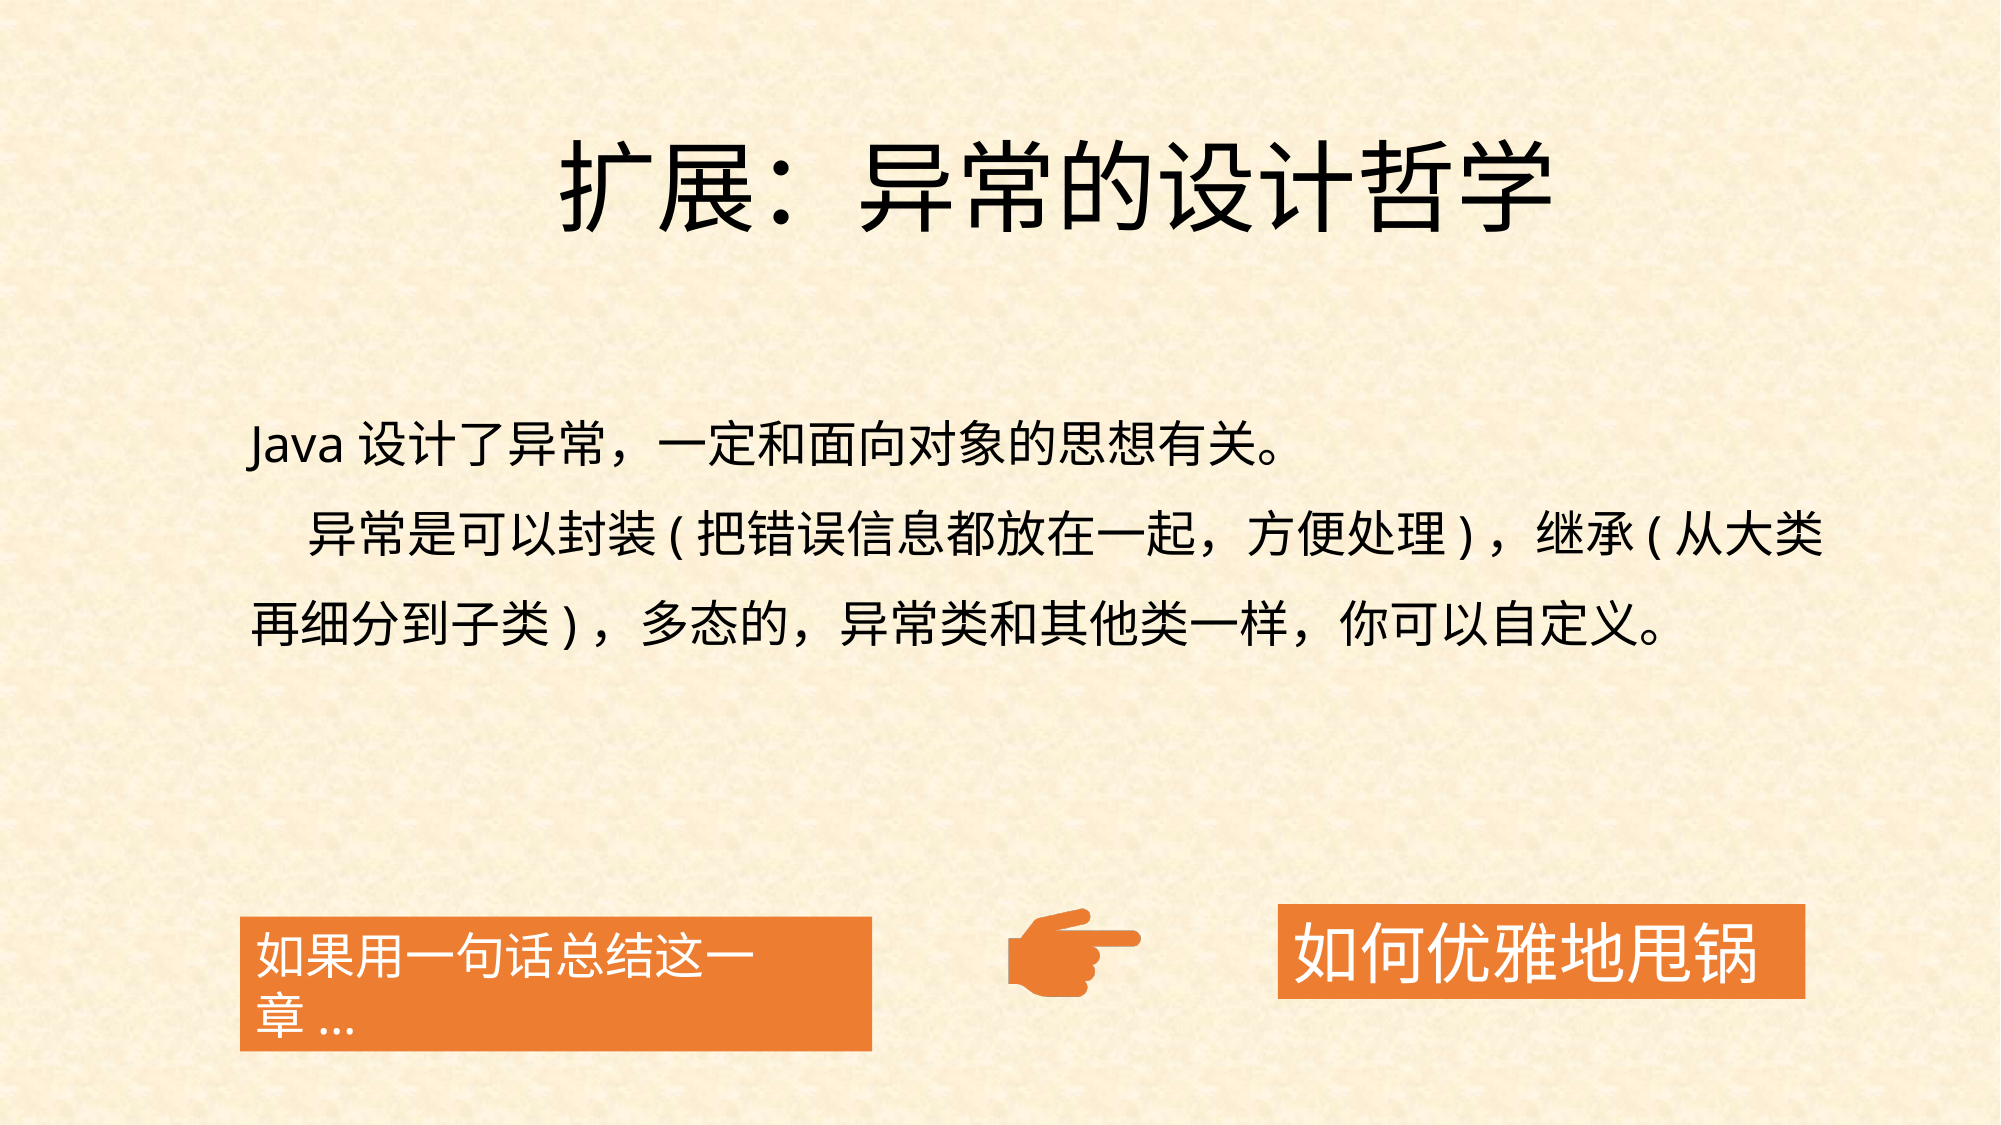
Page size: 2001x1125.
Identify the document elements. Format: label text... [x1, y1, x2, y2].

text_box 扩展：异常的设计哲学 [353, 116, 1759, 252]
text_box 如果用一句话总结这一章... [240, 916, 873, 1052]
text_box Java设计了异常，一定和面向对象的思想有关。 异常是可以封装(把错误信息都放在一起，方便处理)，继承(从大类再细分到子类)，多态的，异常类和其他类一样，你可以自定义。 [235, 375, 1868, 661]
text_box 如何优雅地甩锅 [1277, 904, 1806, 999]
picture [0, 0, 2001, 1125]
